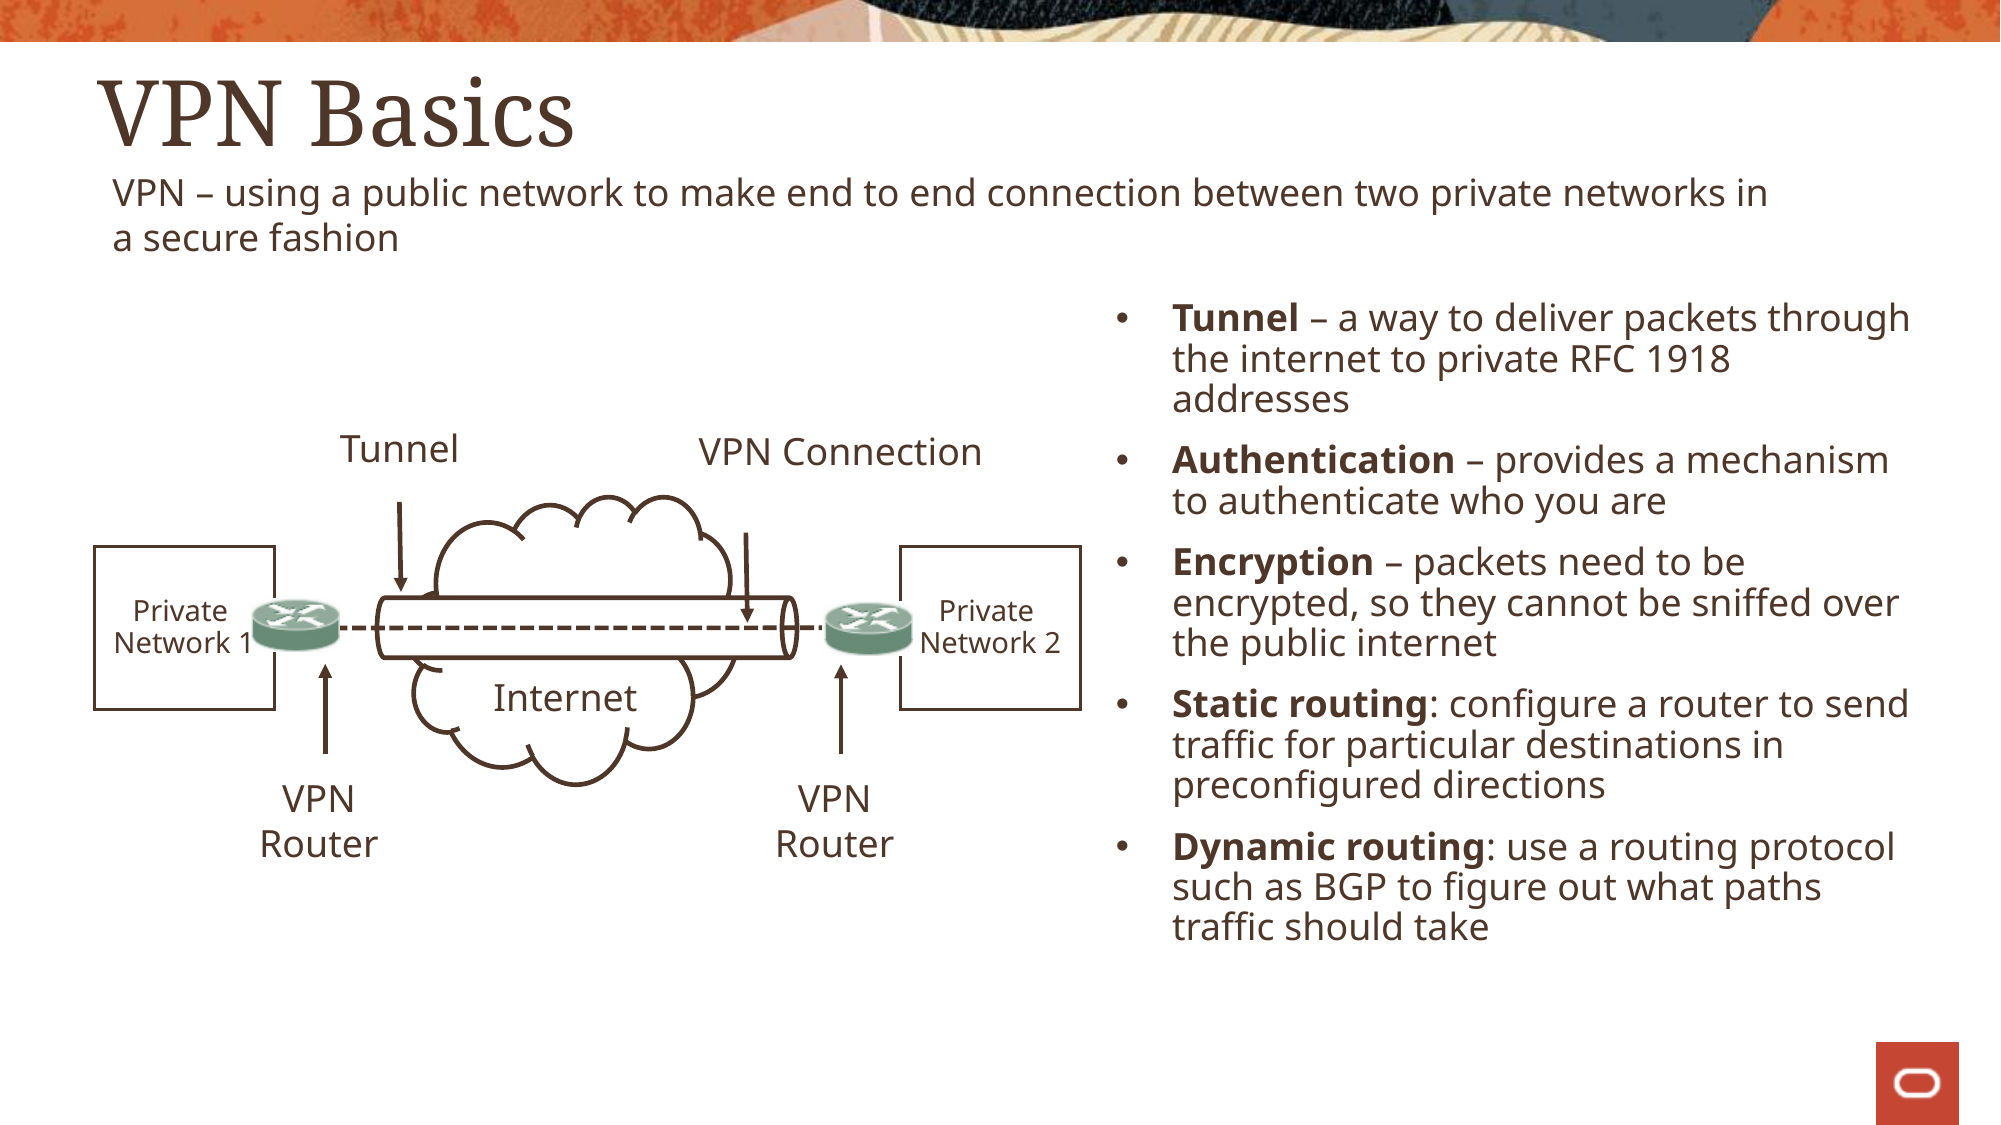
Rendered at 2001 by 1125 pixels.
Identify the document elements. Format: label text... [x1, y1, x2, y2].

picture [0, 0, 2000, 42]
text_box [94, 417, 1081, 874]
title VPN Basics [97, 77, 1893, 157]
picture [1876, 1042, 1959, 1125]
text_box VPN – using a public network to make end to end connection between two private networks in a secure fashion [97, 161, 1815, 267]
list Tunnel – a way to deliver packets through the internet to private RFC 1918 addresses Authentication – provides a mechanism to authenticate who you are Encryption – packets need to be encrypted, so they cannot be sniffed over the public internet Static routing: configure a router to send traffic for particular destinations in preconfigured directions Dynamic routing: use a routing protocol such as BGP to figure out what paths traffic should take [1100, 291, 1934, 964]
